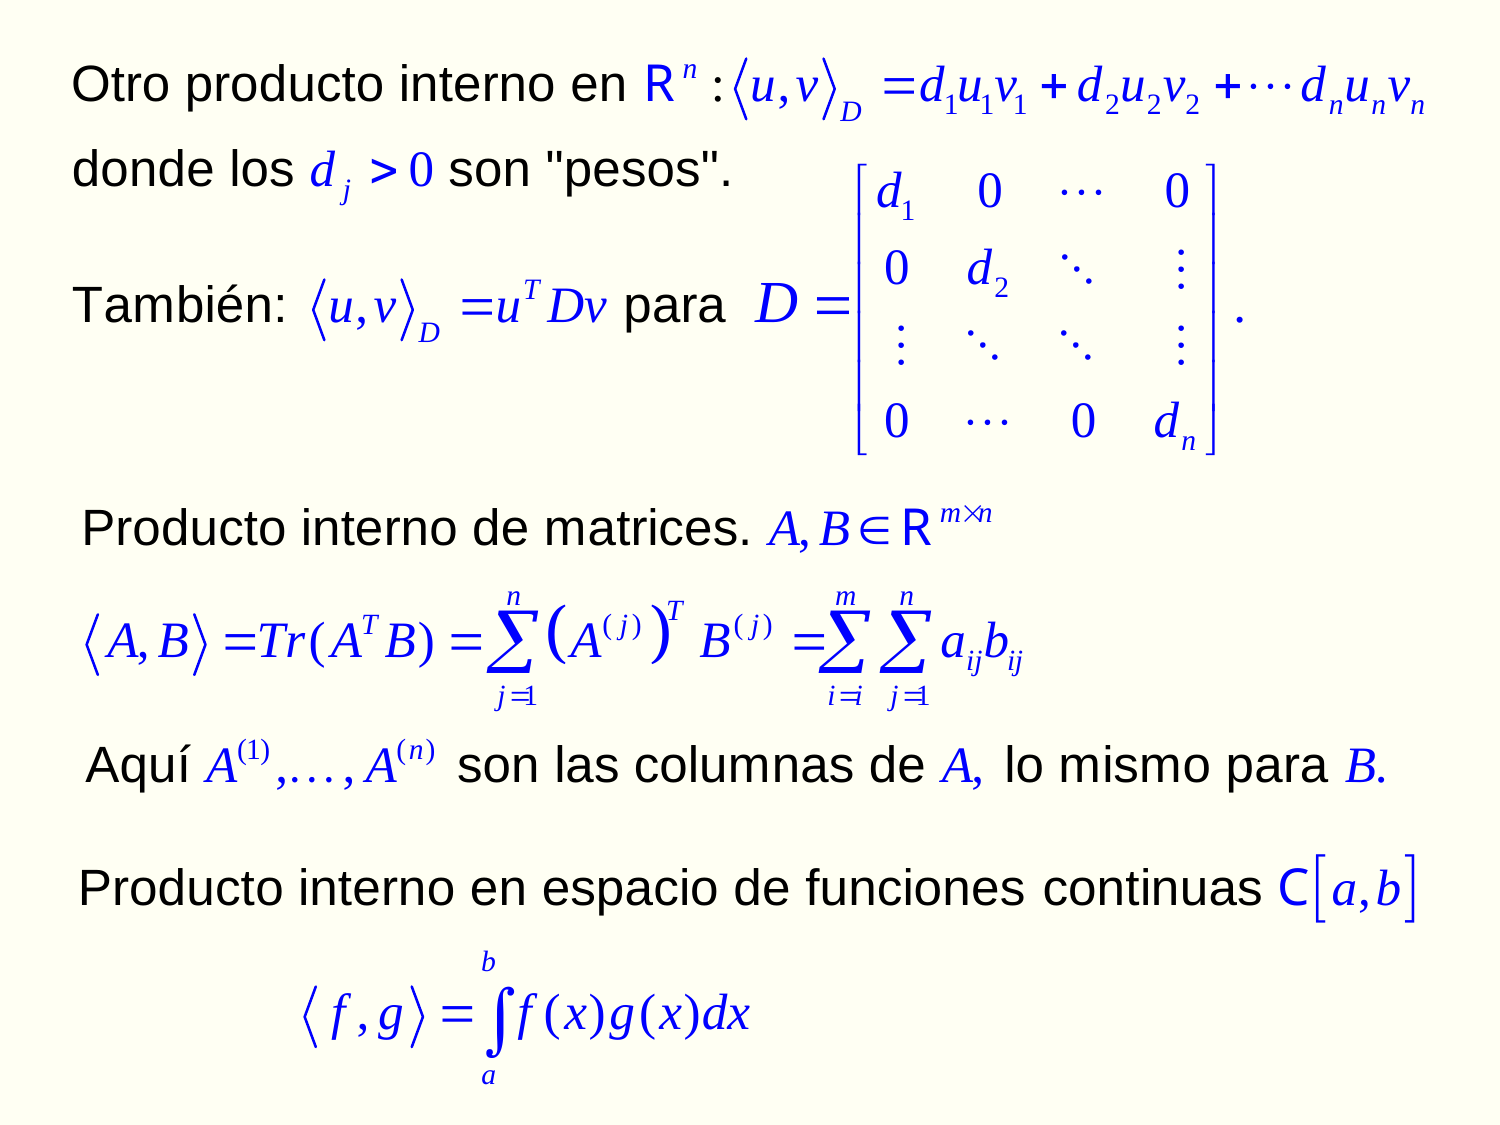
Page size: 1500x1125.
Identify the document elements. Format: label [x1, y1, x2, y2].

text_box [76, 491, 1393, 807]
text_box [73, 850, 1427, 1097]
text_box [64, 45, 1436, 468]
